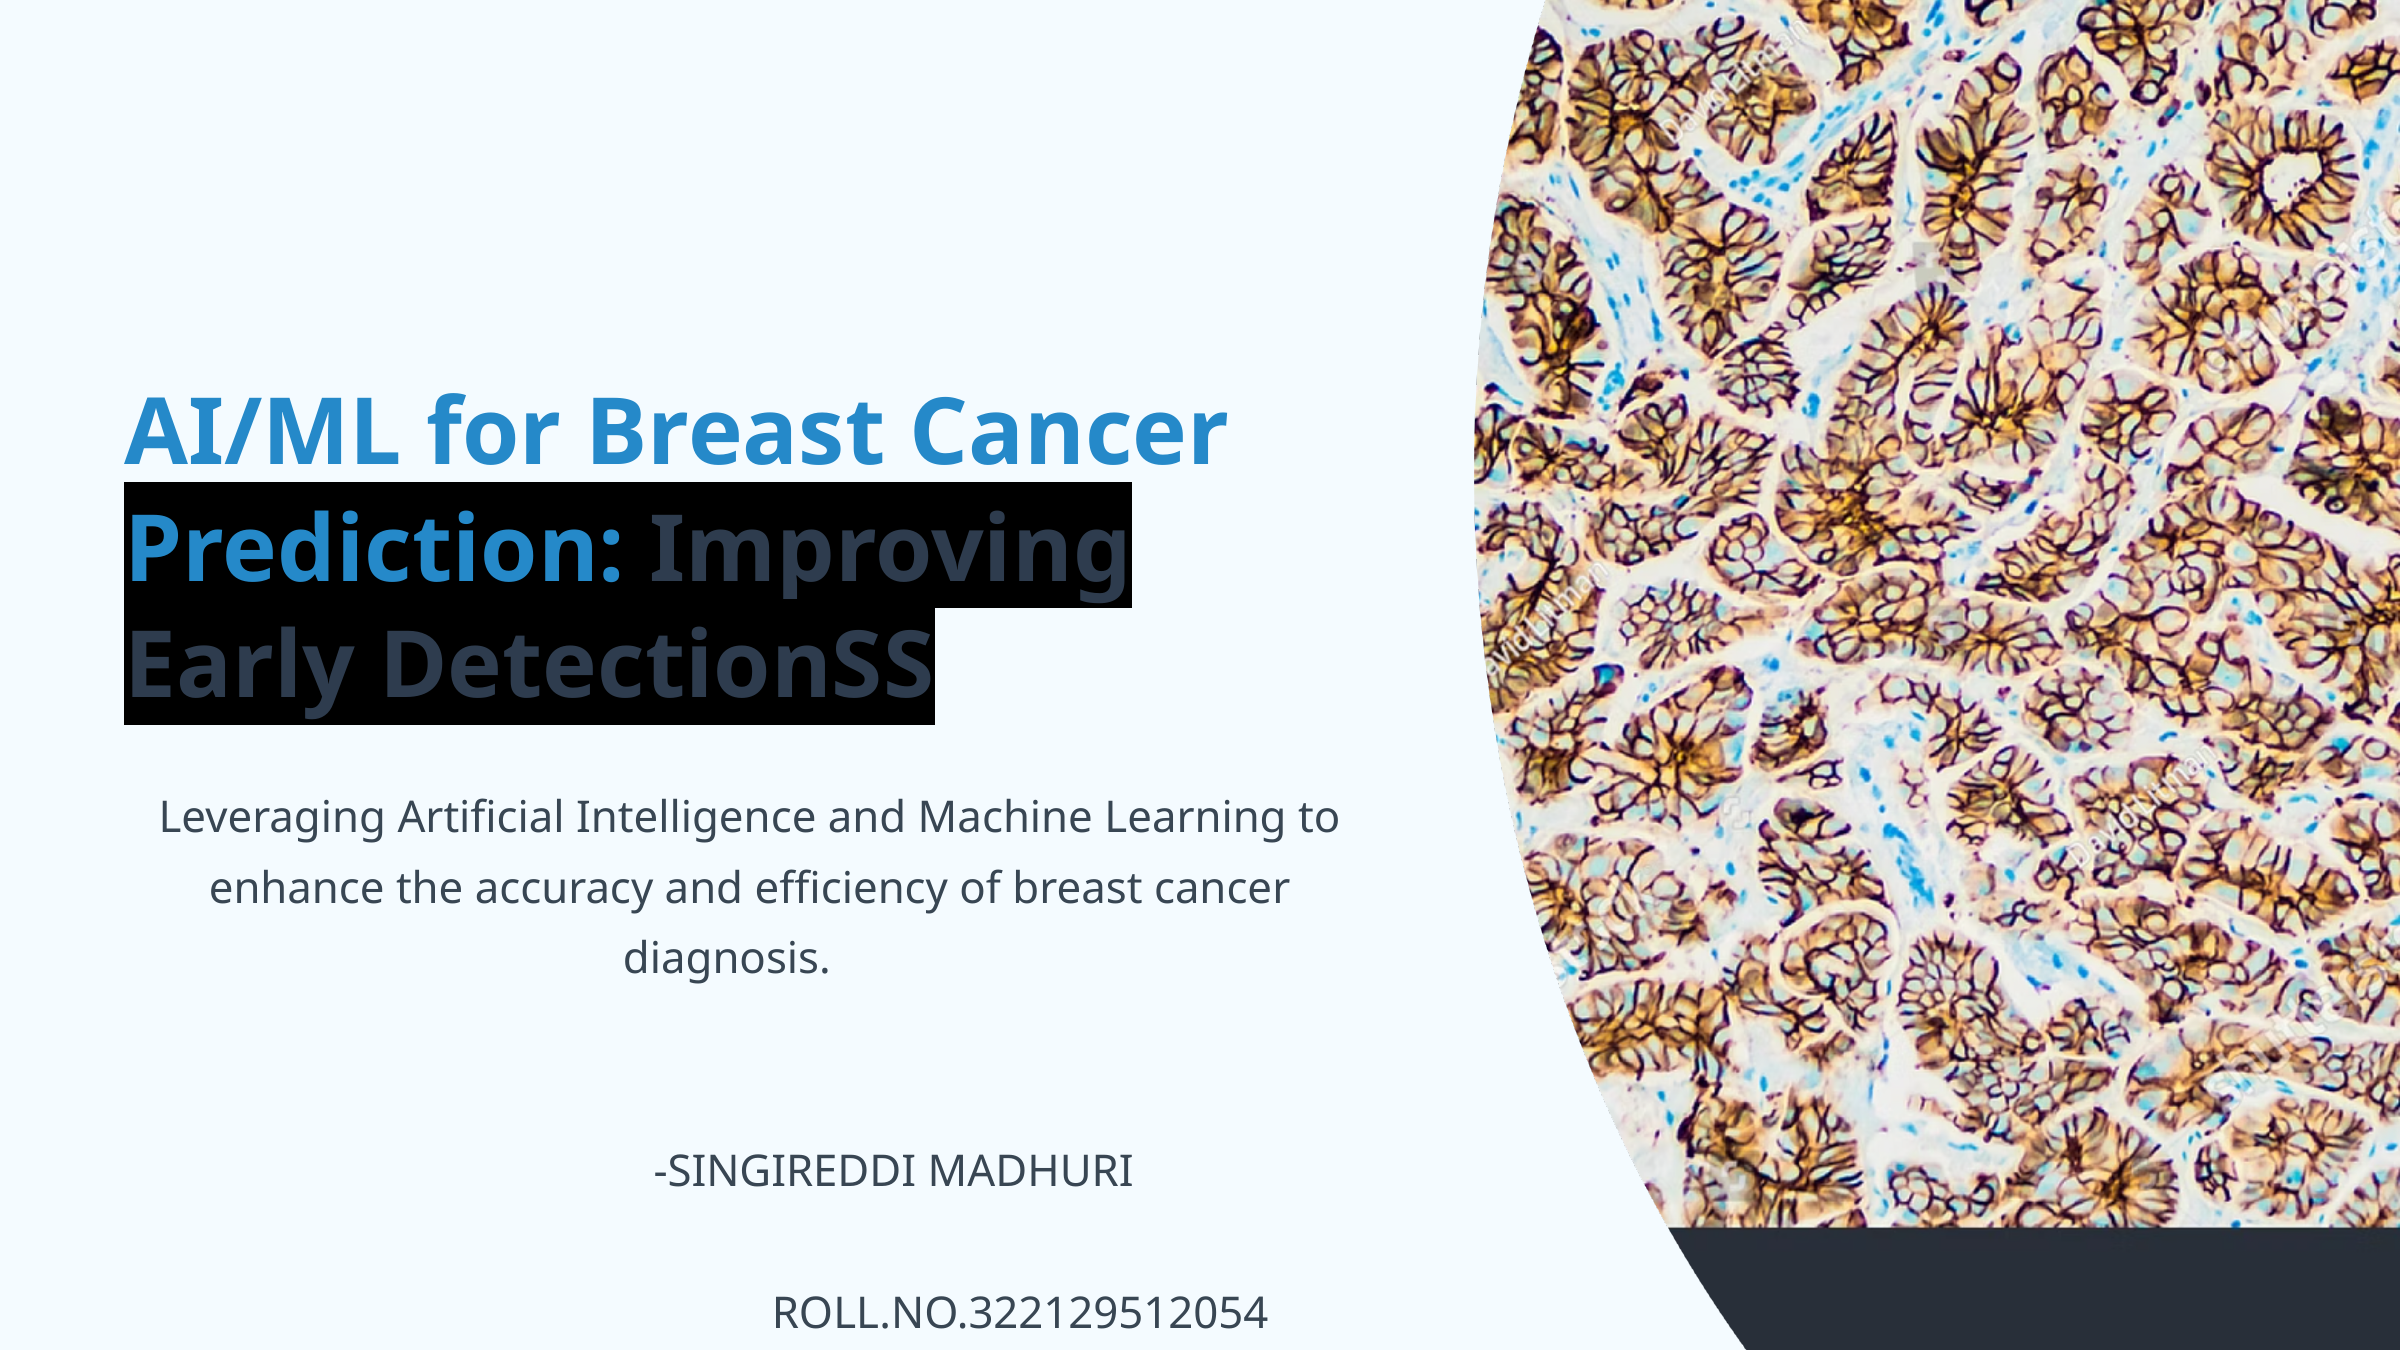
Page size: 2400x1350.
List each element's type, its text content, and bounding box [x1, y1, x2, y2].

text_box Leveraging Artificial Intelligence and Machine Learning to enhance the accuracy and efficiency of breast cancer diagnosis. -SINGIREDDI MADHURI ROLL.NO.322129512054 [124, 770, 1376, 1308]
picture [1454, 0, 2400, 1350]
text_box AI/ML for Breast Cancer Prediction: Improving Early DetectionSS [124, 366, 1376, 717]
